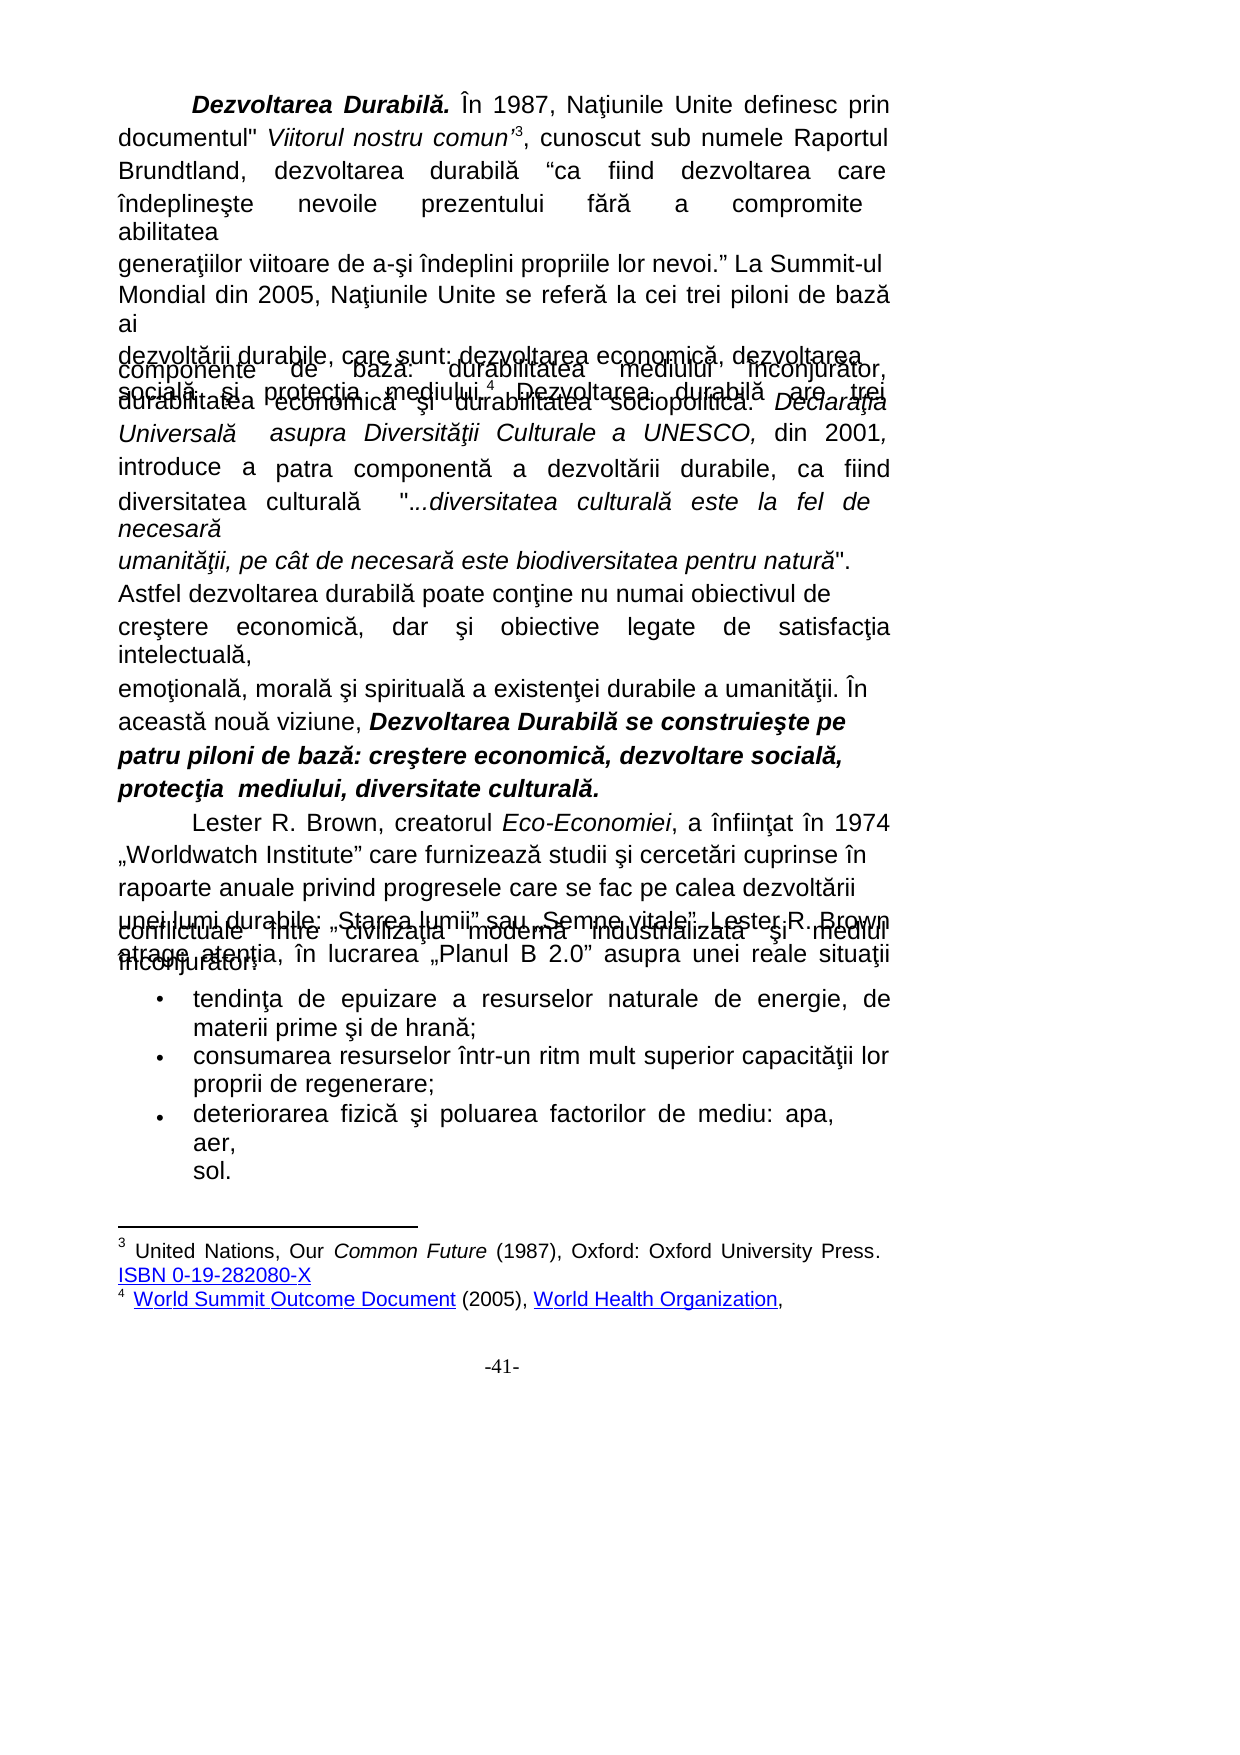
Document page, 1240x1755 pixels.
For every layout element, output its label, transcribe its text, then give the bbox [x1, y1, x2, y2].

text_box componente durabilitatea Universală introduce a [116, 355, 262, 484]
text_box • [153, 1043, 173, 1074]
text_box Brundtland, dezvoltarea [115, 157, 409, 187]
text_box ISBN 0-19-282080-X [116, 1263, 317, 1282]
text_box • [153, 984, 173, 1015]
text_box îndeplineşte nevoile prezentului fără a compromite abilitatea generaţiilor viitoare de a-şi îndeplini propriile lor nevoi.” La Summit-ul Mondial din 2005, Naţiunile Unite se referă la cei trei piloni de bază ai dezvoltării durabile, care sunt: dezvoltarea economică, dezvoltarea socială şi protecţia mediului.4 Dezvoltarea durabilă are trei [116, 190, 892, 352]
text_box mediului [617, 355, 719, 385]
text_box sociopolitică. Declaraţia a UNESCO, din 2001, [608, 388, 892, 451]
text_box înconjurător, [745, 355, 892, 385]
text_box durabilitatea [446, 355, 591, 385]
text_box tendinţa de epuizare a resurselor naturale de energie, de materii prime şi de hrană; consumarea resurselor într-un ritm mult superior capacităţii lor proprii de regenerare; deteriorarea fizică şi poluarea factorilor de mediu: apa, aer, sol. [190, 985, 893, 1162]
text_box patra componentă a dezvoltării durabile, ca fiind [273, 454, 892, 484]
text_box care [835, 157, 892, 187]
text_box modernă [466, 917, 573, 947]
text_box conflictuale între civilizaţia înconjurător: [115, 917, 449, 980]
text_box dezvoltarea [679, 157, 817, 187]
text_box de [288, 355, 325, 385]
text_box • [153, 1103, 173, 1133]
text_box durabilă [427, 157, 525, 187]
text_box şi mediul [767, 917, 892, 947]
text_box [118, 1204, 419, 1230]
text_box bază: [350, 355, 420, 385]
text_box diversitatea culturală "...diversitatea culturală este la fel de necesară umanităţii, pe cât de necesară este biodiversitatea pentru natură". Astfel dezvoltarea durabilă poate conţine nu numai obiectivul de creştere economică, dar şi obiective legate de satisfacţia intelectuală, emoţională, morală şi spirituală a existenţei durabile a umanităţii. În această nouă viziune, Dezvoltarea Durabilă se construieşte pe patru piloni de bază: creştere economică, dezvoltare socială, protecţia mediului, diversitate culturală. Lester R. Brown, creatorul Eco-Economiei, a înfiinţat în 1974 „Worldwatch Institute” care furnizează studii şi cercetări cuprinse în rapoarte anuale privind progresele care se fac pe calea dezvoltării unei lumi durabile: „Starea lumii” sau „Semne vitale”. Lester R. Brown atrage atenţia, în lucrarea „Planul B 2.0” asupra unei reale situaţii [116, 487, 892, 914]
text_box industrializată [589, 917, 751, 947]
text_box Dezvoltarea Durabilă. În 1987, Naţiunile Unite definesc prin documentul" Viitorul nostru comun’3, cunoscut sub numele Raportul [115, 90, 893, 153]
text_box “ca fiind [544, 157, 660, 187]
text_box United Nations, Our Common Future (1987), Oxford: Oxford University Press. [133, 1239, 891, 1265]
text_box -41- [482, 1354, 525, 1380]
text_box 4 World Summit Outcome Document (2005), World Health Organization, [115, 1282, 787, 1313]
text_box 3 [115, 1234, 128, 1253]
text_box economică şi durabilitatea asupra Diversităţii Culturale [267, 388, 602, 451]
